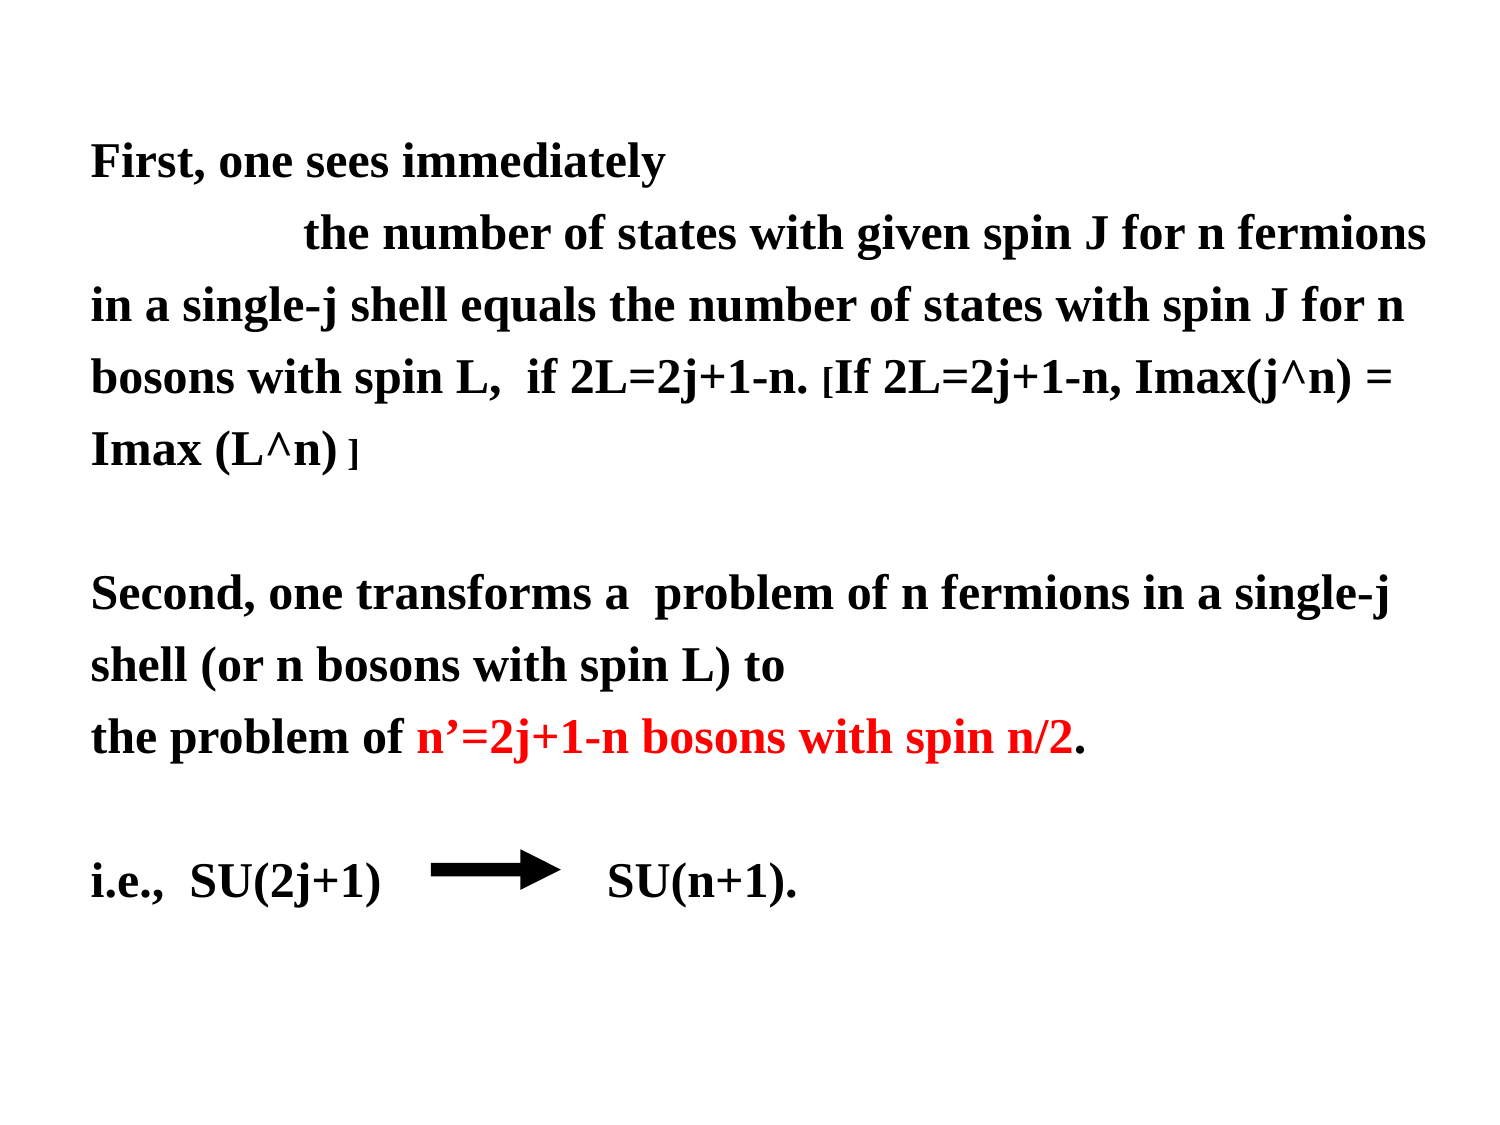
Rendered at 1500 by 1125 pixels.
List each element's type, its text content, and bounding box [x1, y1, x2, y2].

text_box [430, 863, 561, 876]
text_box First, one sees immediately the number of states with given spin J for n fermions in a single-j shell equals the number of states with spin J for n bosons with spin L, if 2L=2j+1-n. [If 2L=2j+1-n, Imax(j^n) = Imax (L^n) ] Second, one transforms a problem of n fermions in a single-j shell (or n bosons with spin L) to the problem of n’=2j+1-n bosons with spin n/2. i.e., SU(2j+1) SU(n+1). [75, 108, 1455, 987]
